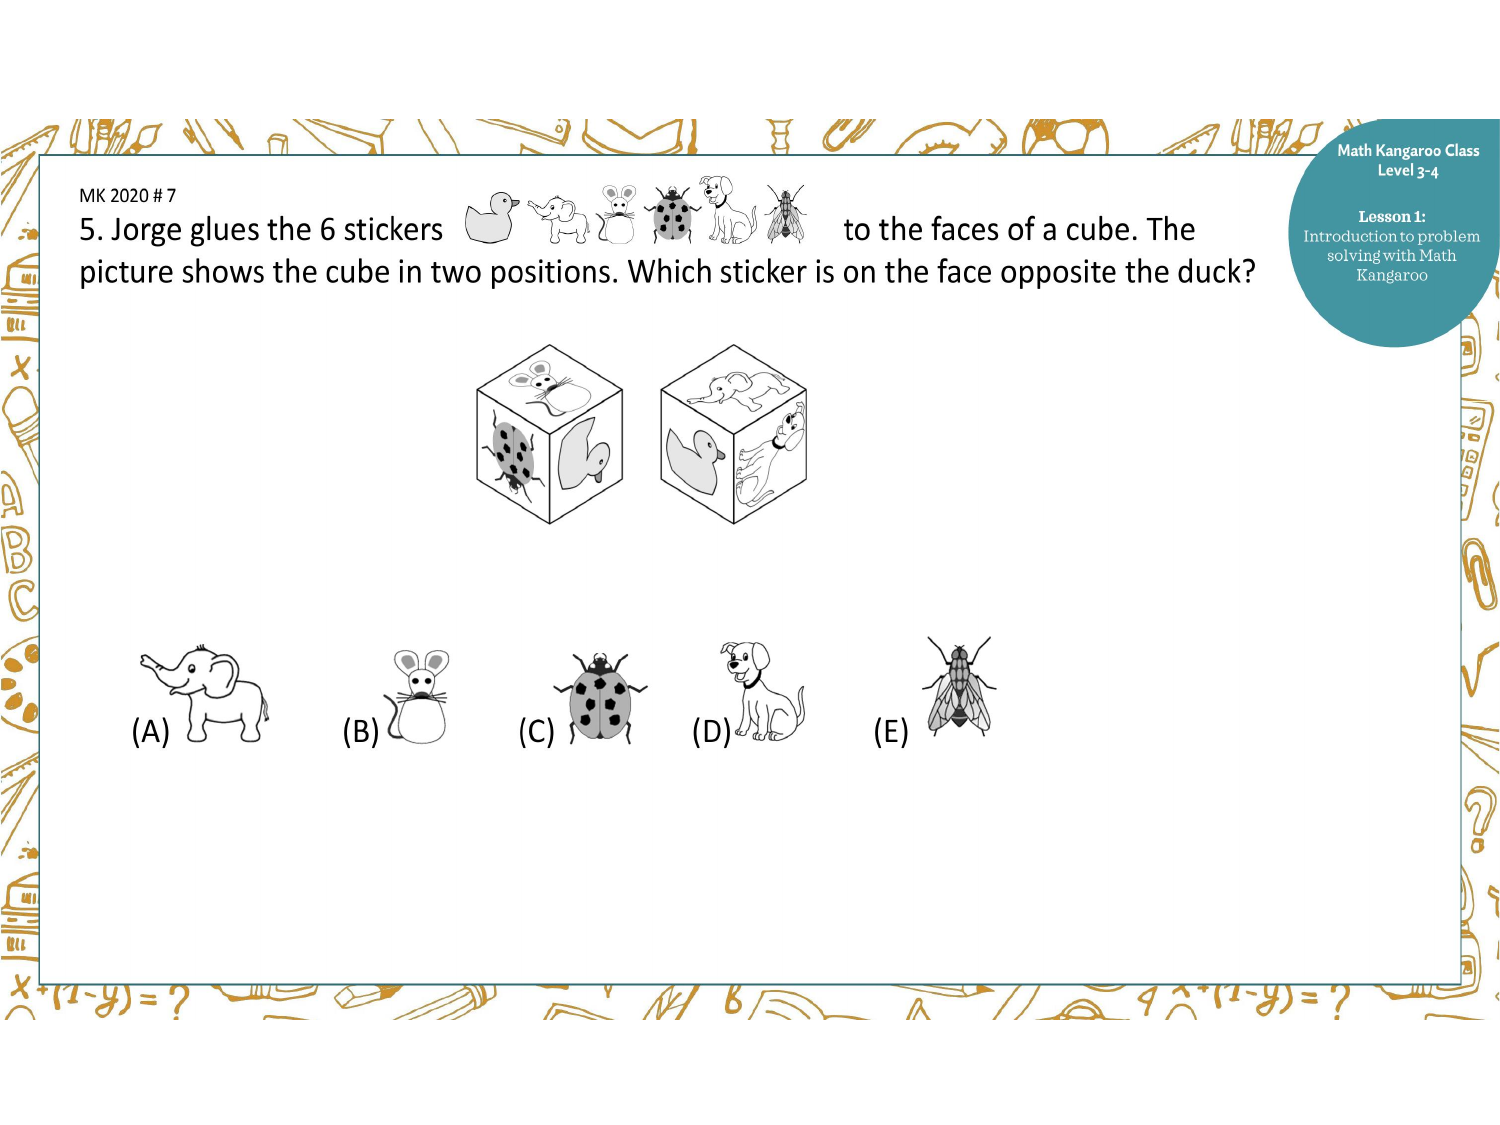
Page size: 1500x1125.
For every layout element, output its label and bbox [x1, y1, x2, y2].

picture [0, 119, 1500, 1021]
